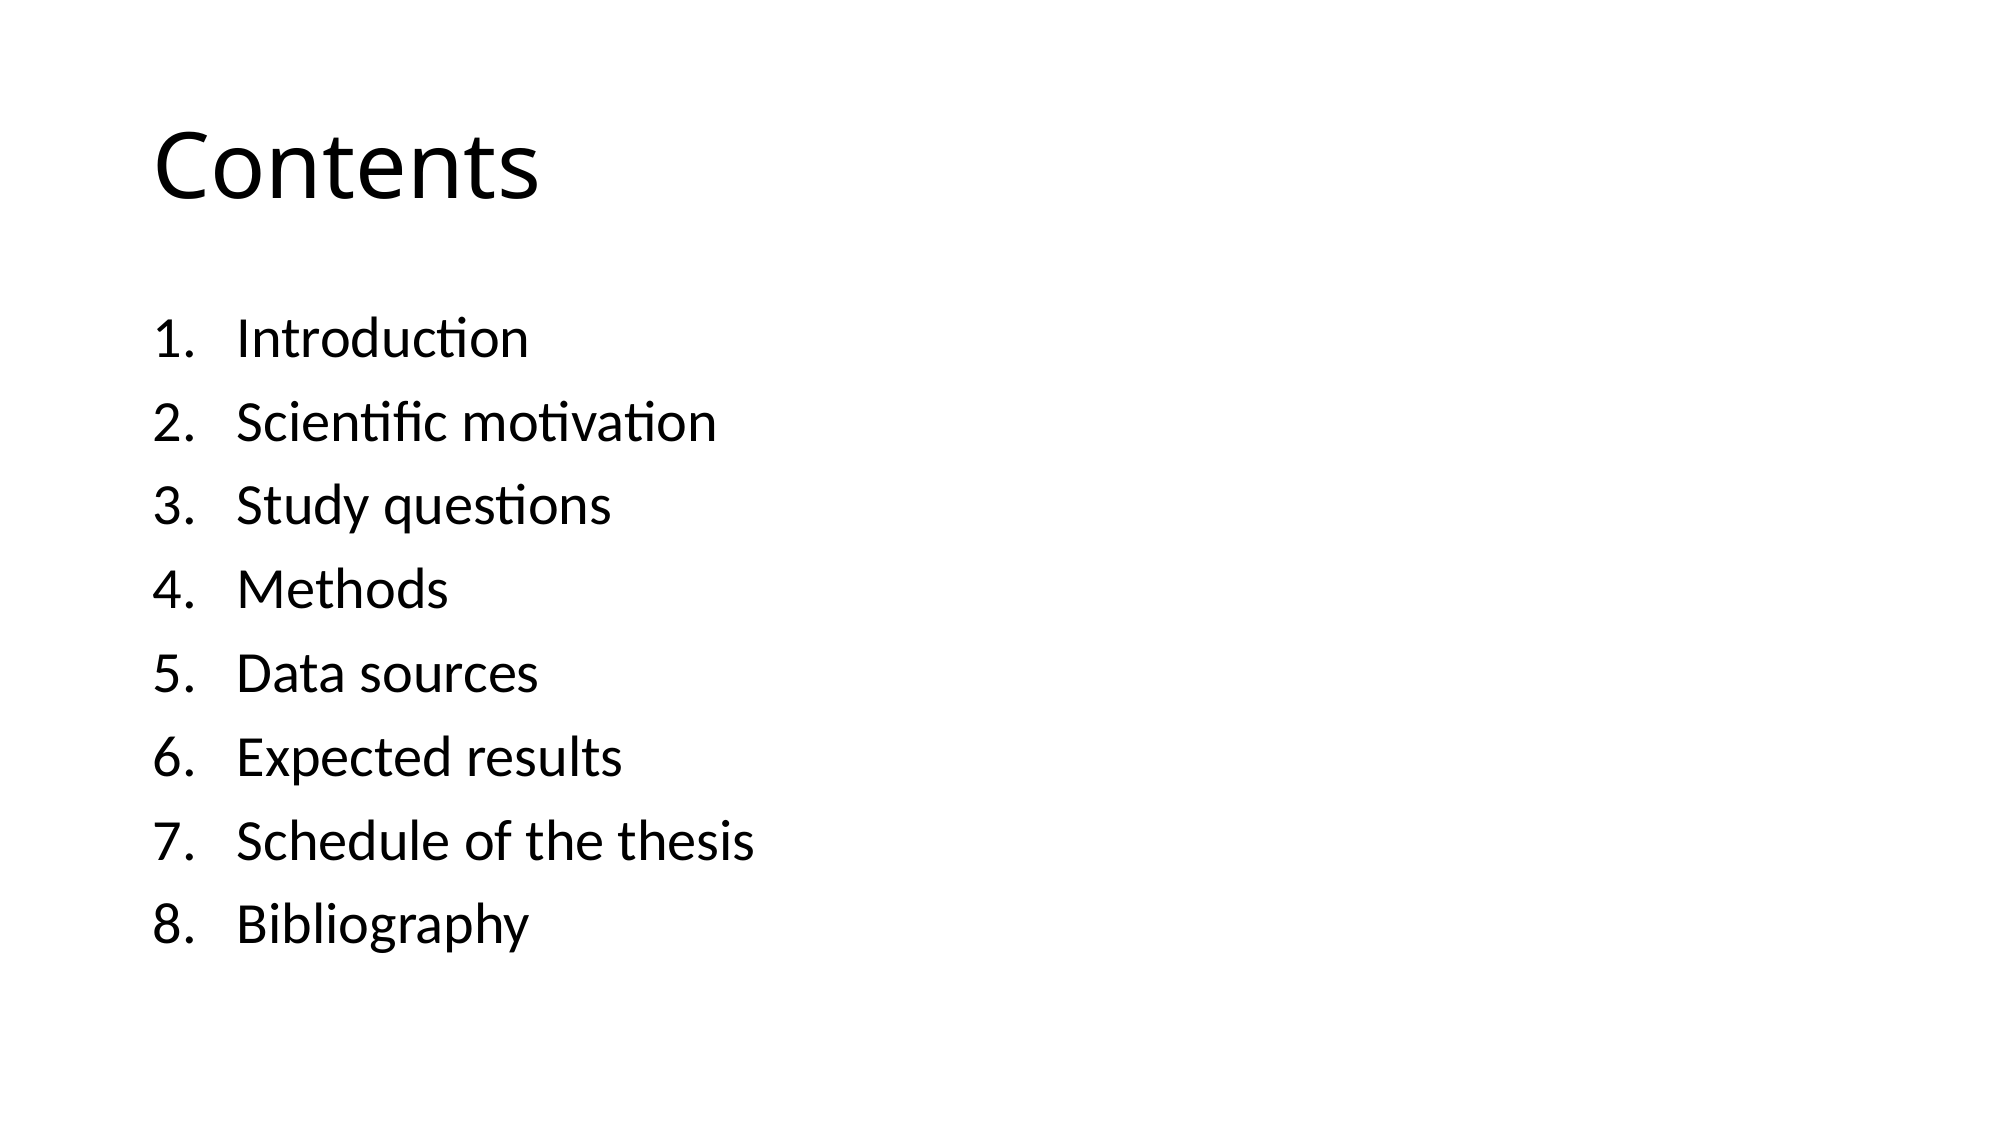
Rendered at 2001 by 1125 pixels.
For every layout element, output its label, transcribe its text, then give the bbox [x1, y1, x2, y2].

list Introduction Scientific motivation Study questions Methods Data sources Expected results Schedule of the thesis Bibliography [137, 299, 1863, 1014]
title Contents [137, 59, 1863, 278]
